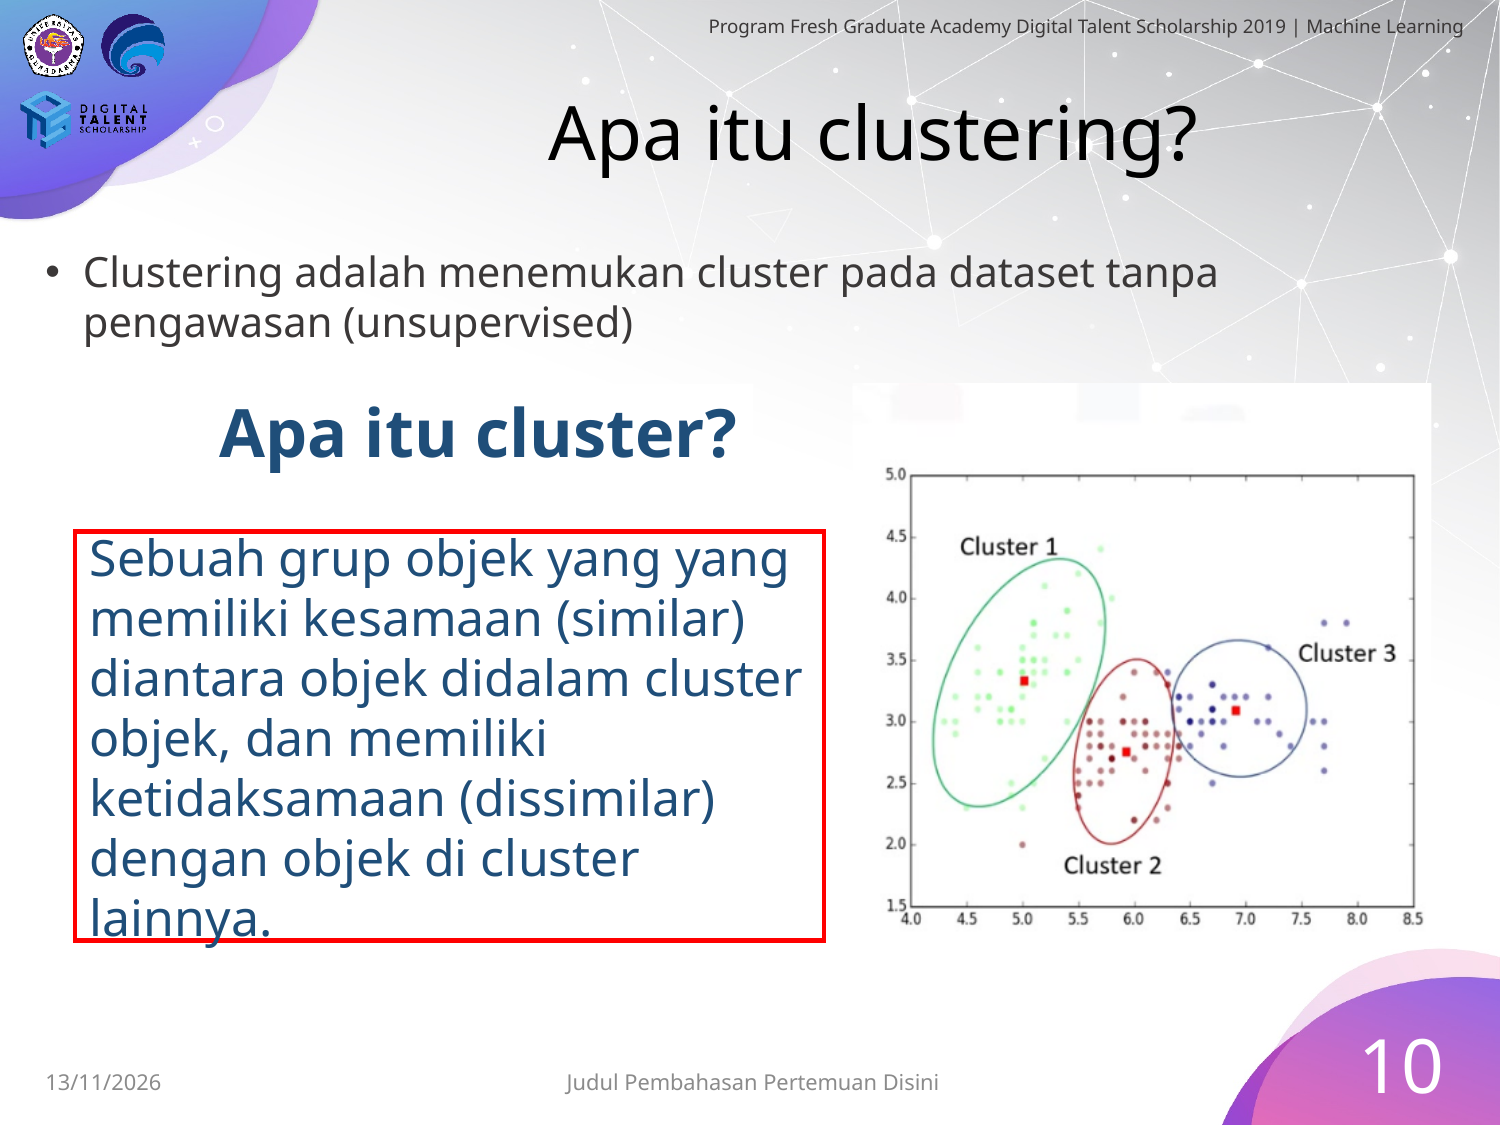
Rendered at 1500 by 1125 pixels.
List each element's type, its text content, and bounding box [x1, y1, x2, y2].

text_box Apa itu cluster? [204, 383, 754, 479]
list Clustering adalah menemukan cluster pada dataset tanpa pengawasan (unsupervised) [30, 238, 1477, 1014]
title Apa itu clustering? [271, 66, 1477, 207]
slide_number 10 [1327, 1025, 1477, 1115]
footer Judul Pembahasan Pertemuan Disini [386, 1053, 1121, 1114]
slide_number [30, 1053, 272, 1114]
picture [0, 0, 1500, 1125]
text_box Sebuah grup objek yang yang memiliki kesamaan (similar) diantara objek didalam cluster objek, dan memiliki ketidaksamaan (dissimilar) dengan objek di cluster lainnya. [74, 531, 825, 941]
